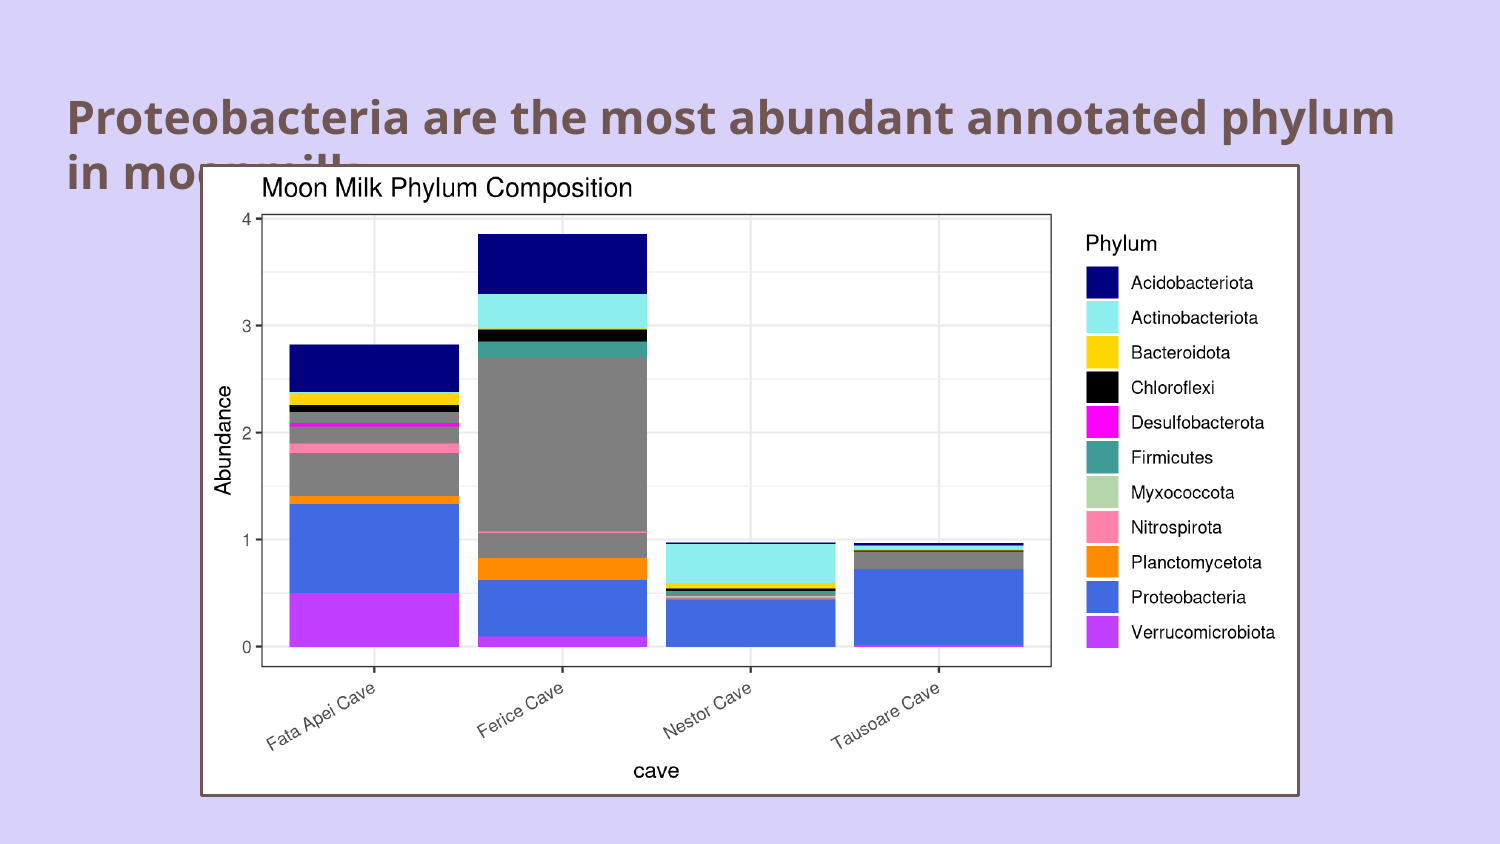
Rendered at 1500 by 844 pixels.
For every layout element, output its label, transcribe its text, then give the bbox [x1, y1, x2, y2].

picture [203, 166, 1297, 794]
title Proteobacteria are the most abundant annotated phylum in moonmilk [51, 72, 1449, 167]
